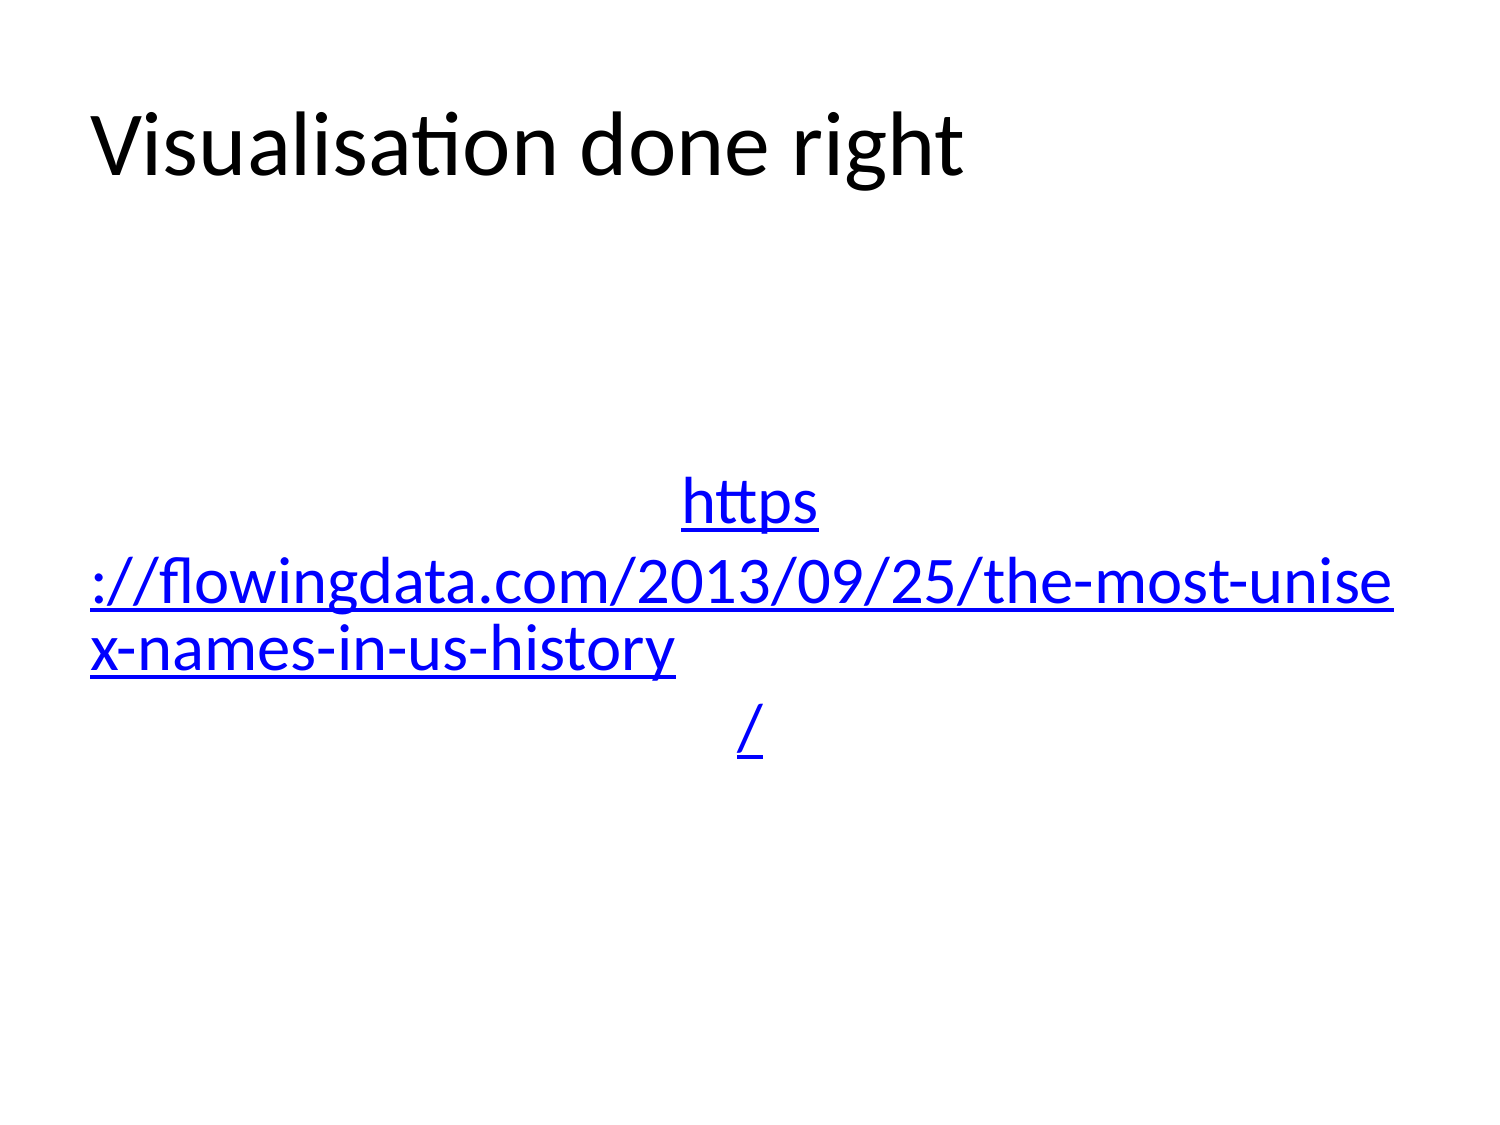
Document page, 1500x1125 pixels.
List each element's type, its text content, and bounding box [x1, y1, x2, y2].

list https://flowingdata.com/2013/09/25/the-most-unisex-names-in-us-history/ [75, 262, 1425, 1005]
title Visualisation done right [75, 45, 1425, 233]
